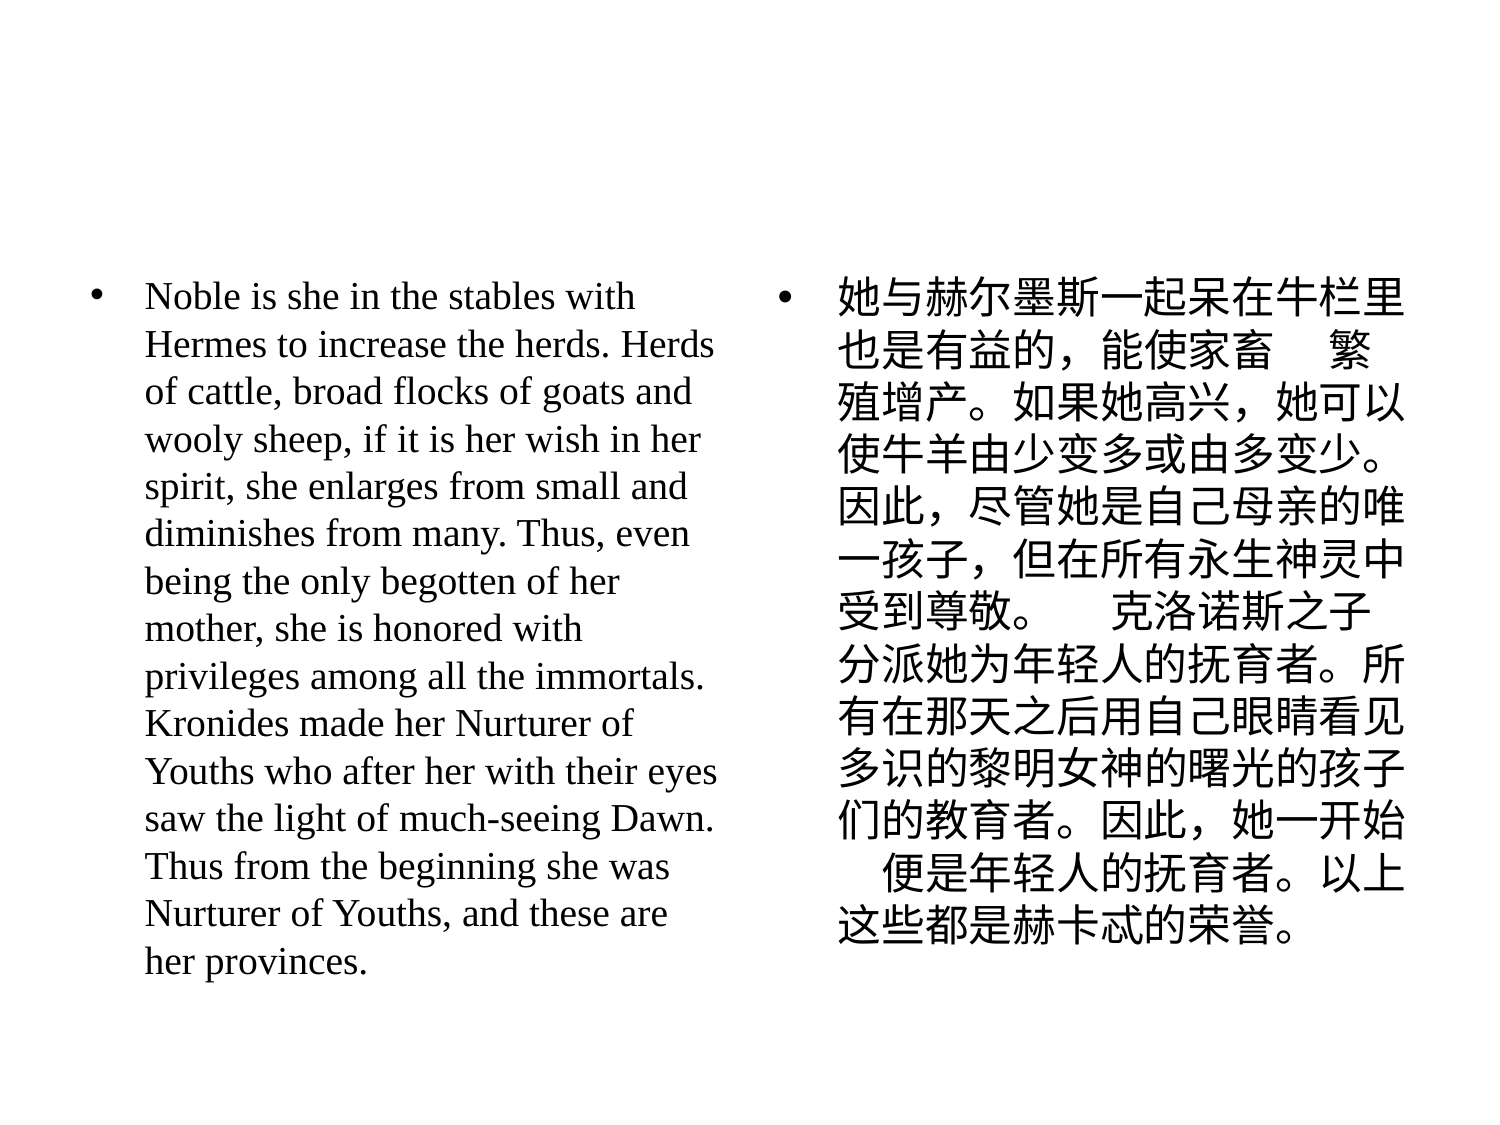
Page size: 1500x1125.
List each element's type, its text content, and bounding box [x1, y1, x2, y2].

list 她与赫尔墨斯⼀起呆在⽜栏⾥也是有益的，能使家畜 繁殖增产。如果她⾼兴，她可以使⽜⽺由少变多或由多变少。因此，尽管她是⾃⼰母亲的唯⼀孩⼦，但在所有永⽣神灵中受到尊敬。 克洛诺斯之⼦分派她为年轻⼈的抚育者。所有在那天之后⽤⾃⼰眼睛看见多识的黎明⼥神的曙光的孩⼦们的教育者。因此，她⼀开始 便是年轻⼈的抚育者。以上这些都是赫卡忒的荣誉。 [762, 262, 1425, 1005]
list Noble is she in the stables with Hermes to increase the herds. Herds of cattle, broad flocks of goats and wooly sheep, if it is her wish in her spirit, she enlarges from small and diminishes from many. Thus, even being the only begotten of her mother, she is honored with privileges among all the immortals. Kronides made her Nurturer of Youths who after her with their eyes saw the light of much-seeing Dawn. Thus from the beginning she was Nurturer of Youths, and these are her provinces. [75, 262, 738, 1005]
